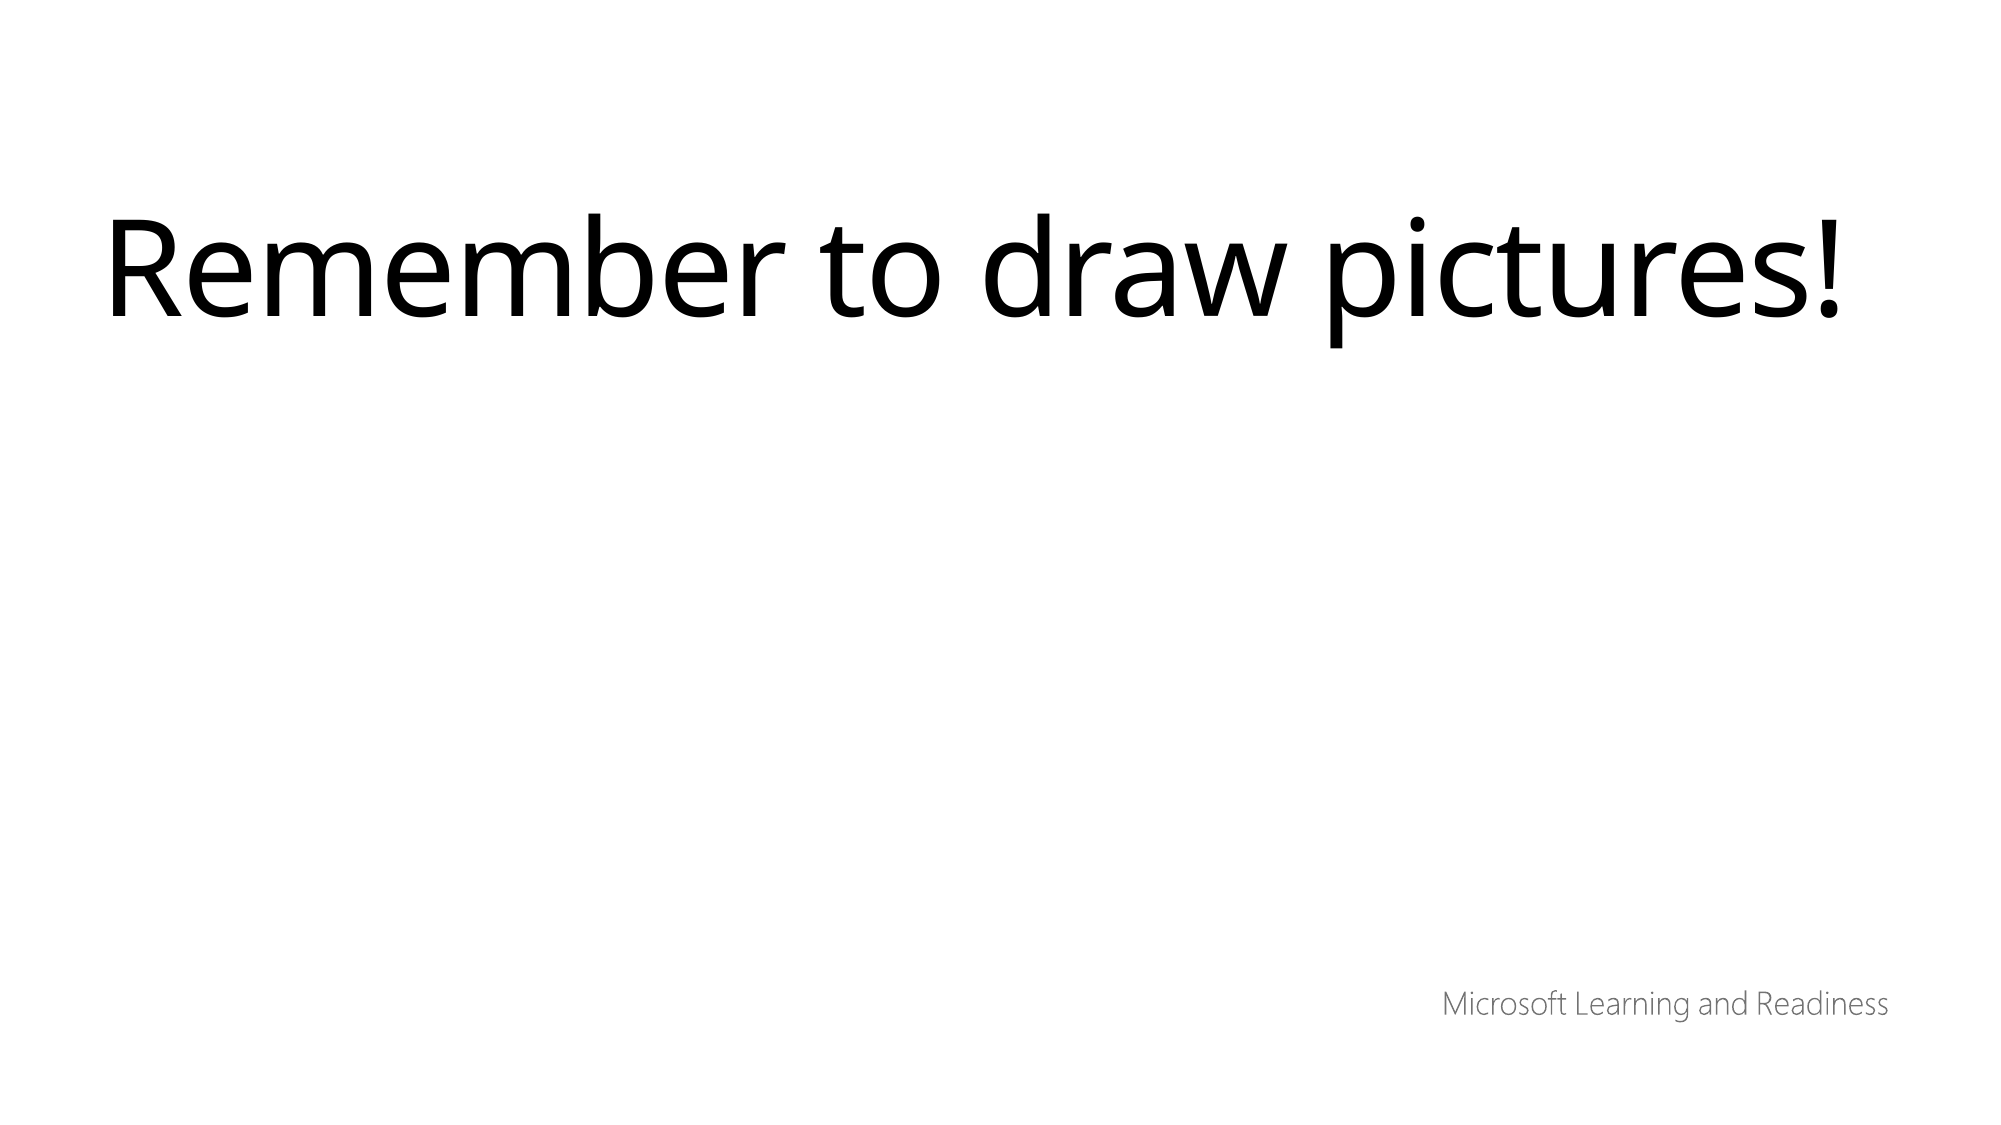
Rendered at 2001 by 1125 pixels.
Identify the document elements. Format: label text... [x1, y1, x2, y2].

list Remember to draw pictures! [100, 200, 1876, 327]
